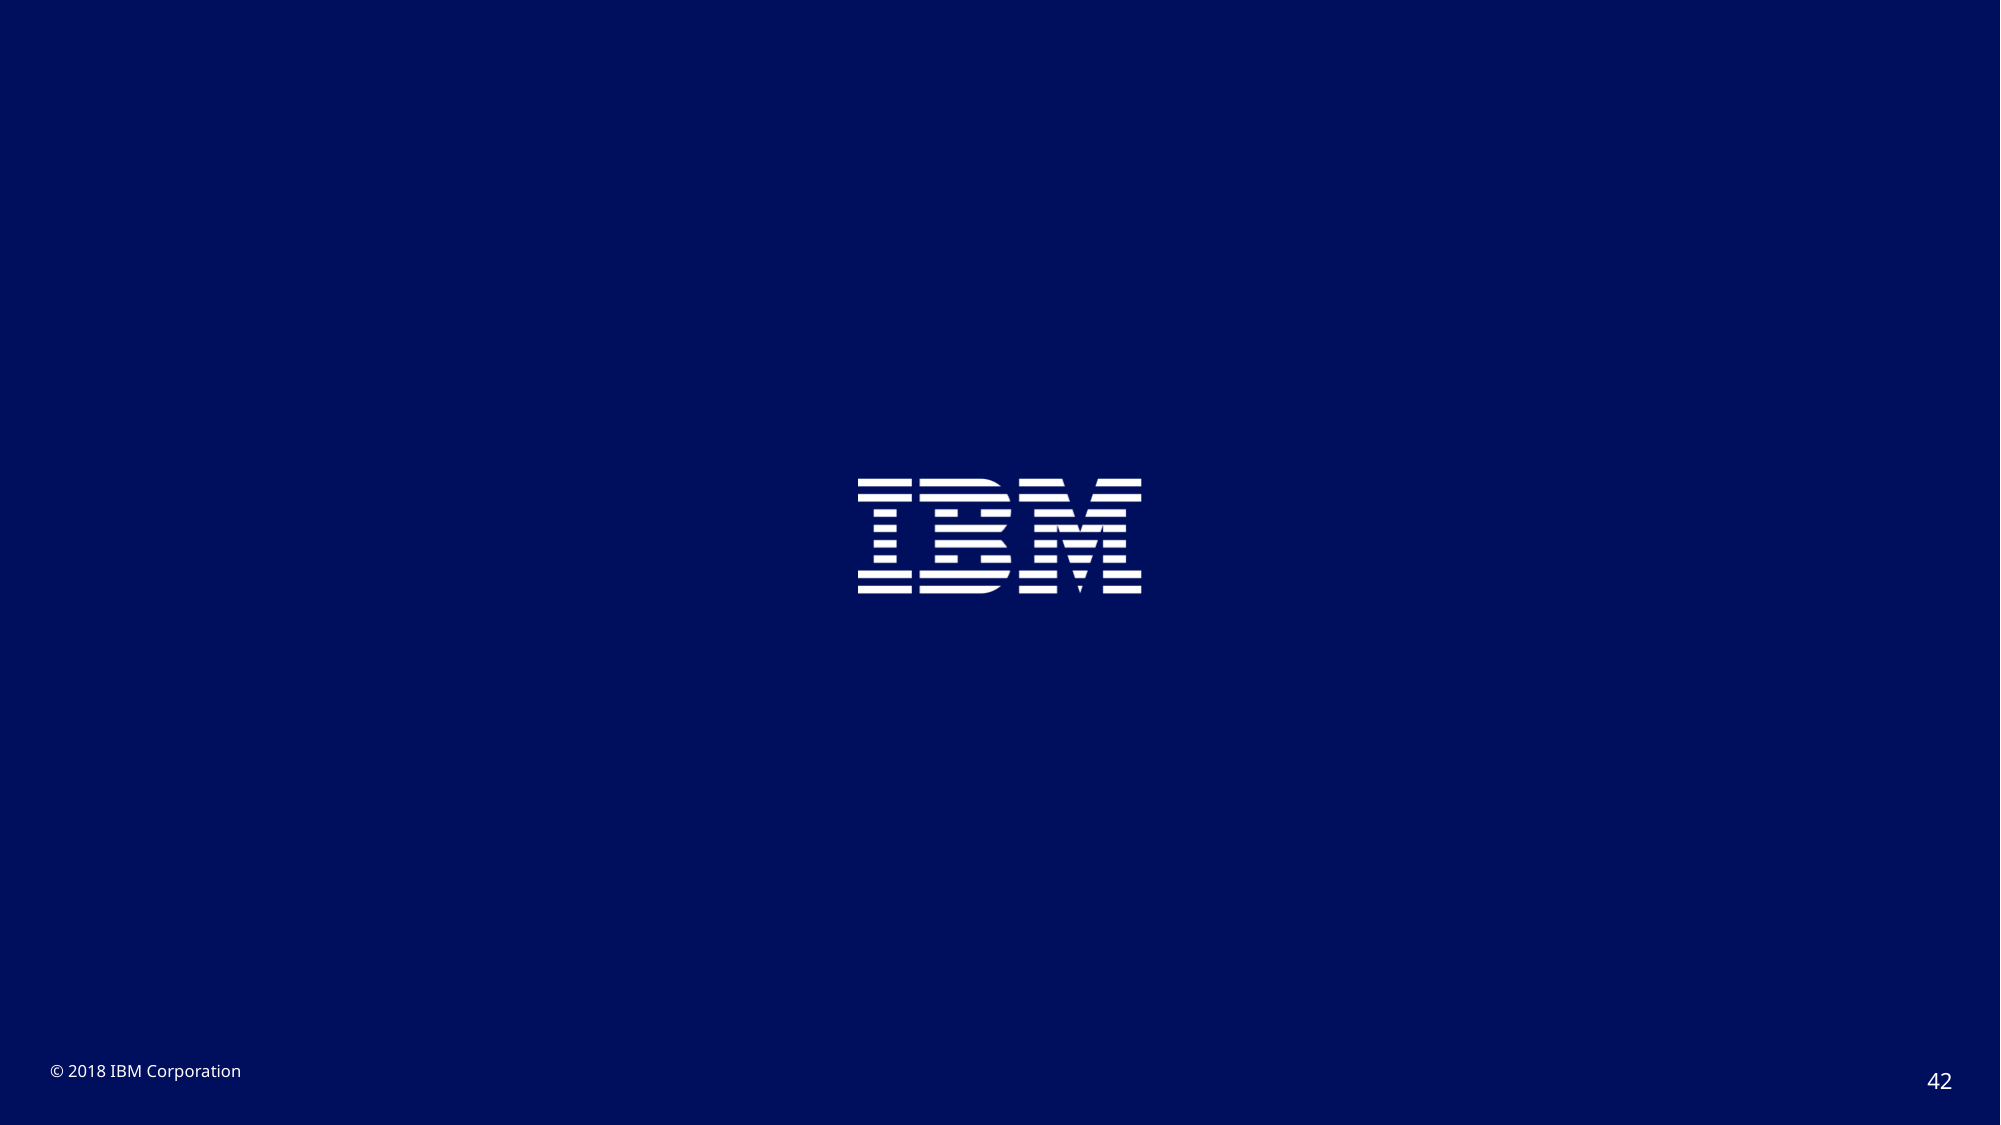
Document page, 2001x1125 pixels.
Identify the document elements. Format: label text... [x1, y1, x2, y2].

text_box 42 [1899, 1060, 1981, 1118]
picture [858, 478, 1142, 594]
footer © 2018 IBM Corporation [50, 1055, 1450, 1086]
